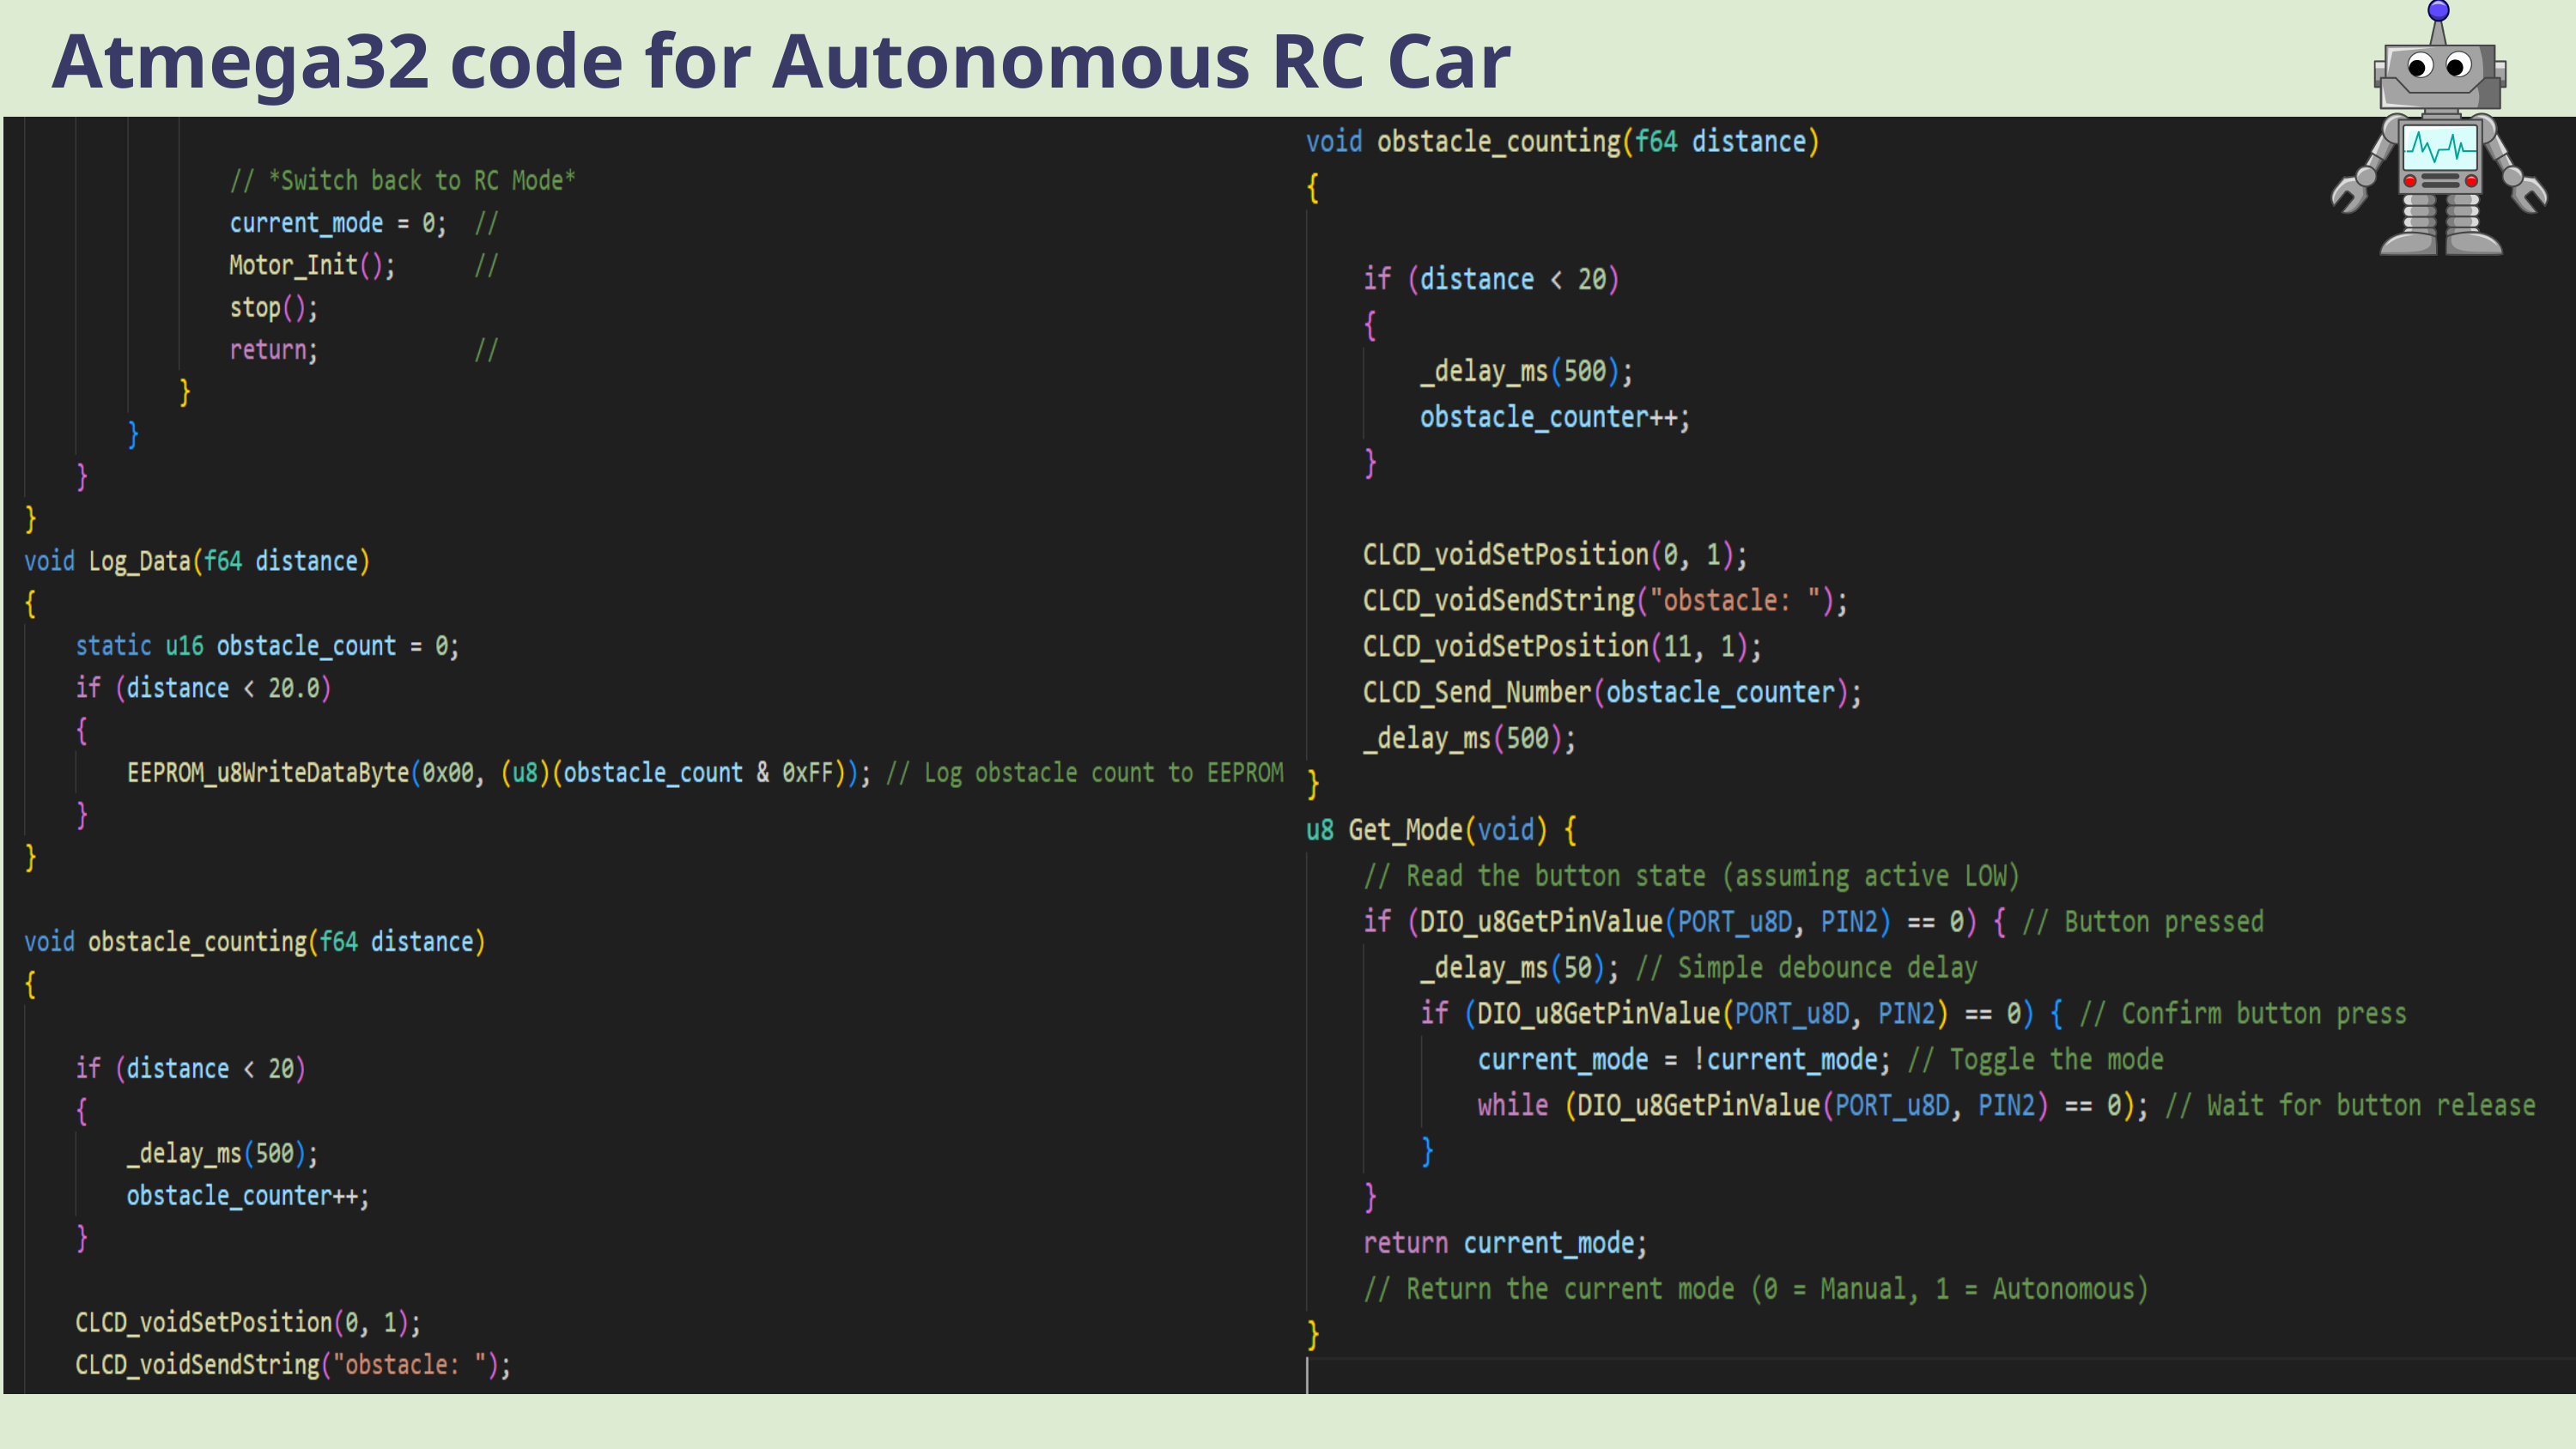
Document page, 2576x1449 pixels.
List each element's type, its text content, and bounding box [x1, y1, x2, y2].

picture [3, 117, 2576, 1395]
text_box Atmega32 code for Autonomous RC Car [0, 13, 1608, 103]
text_box [2329, 0, 2550, 114]
